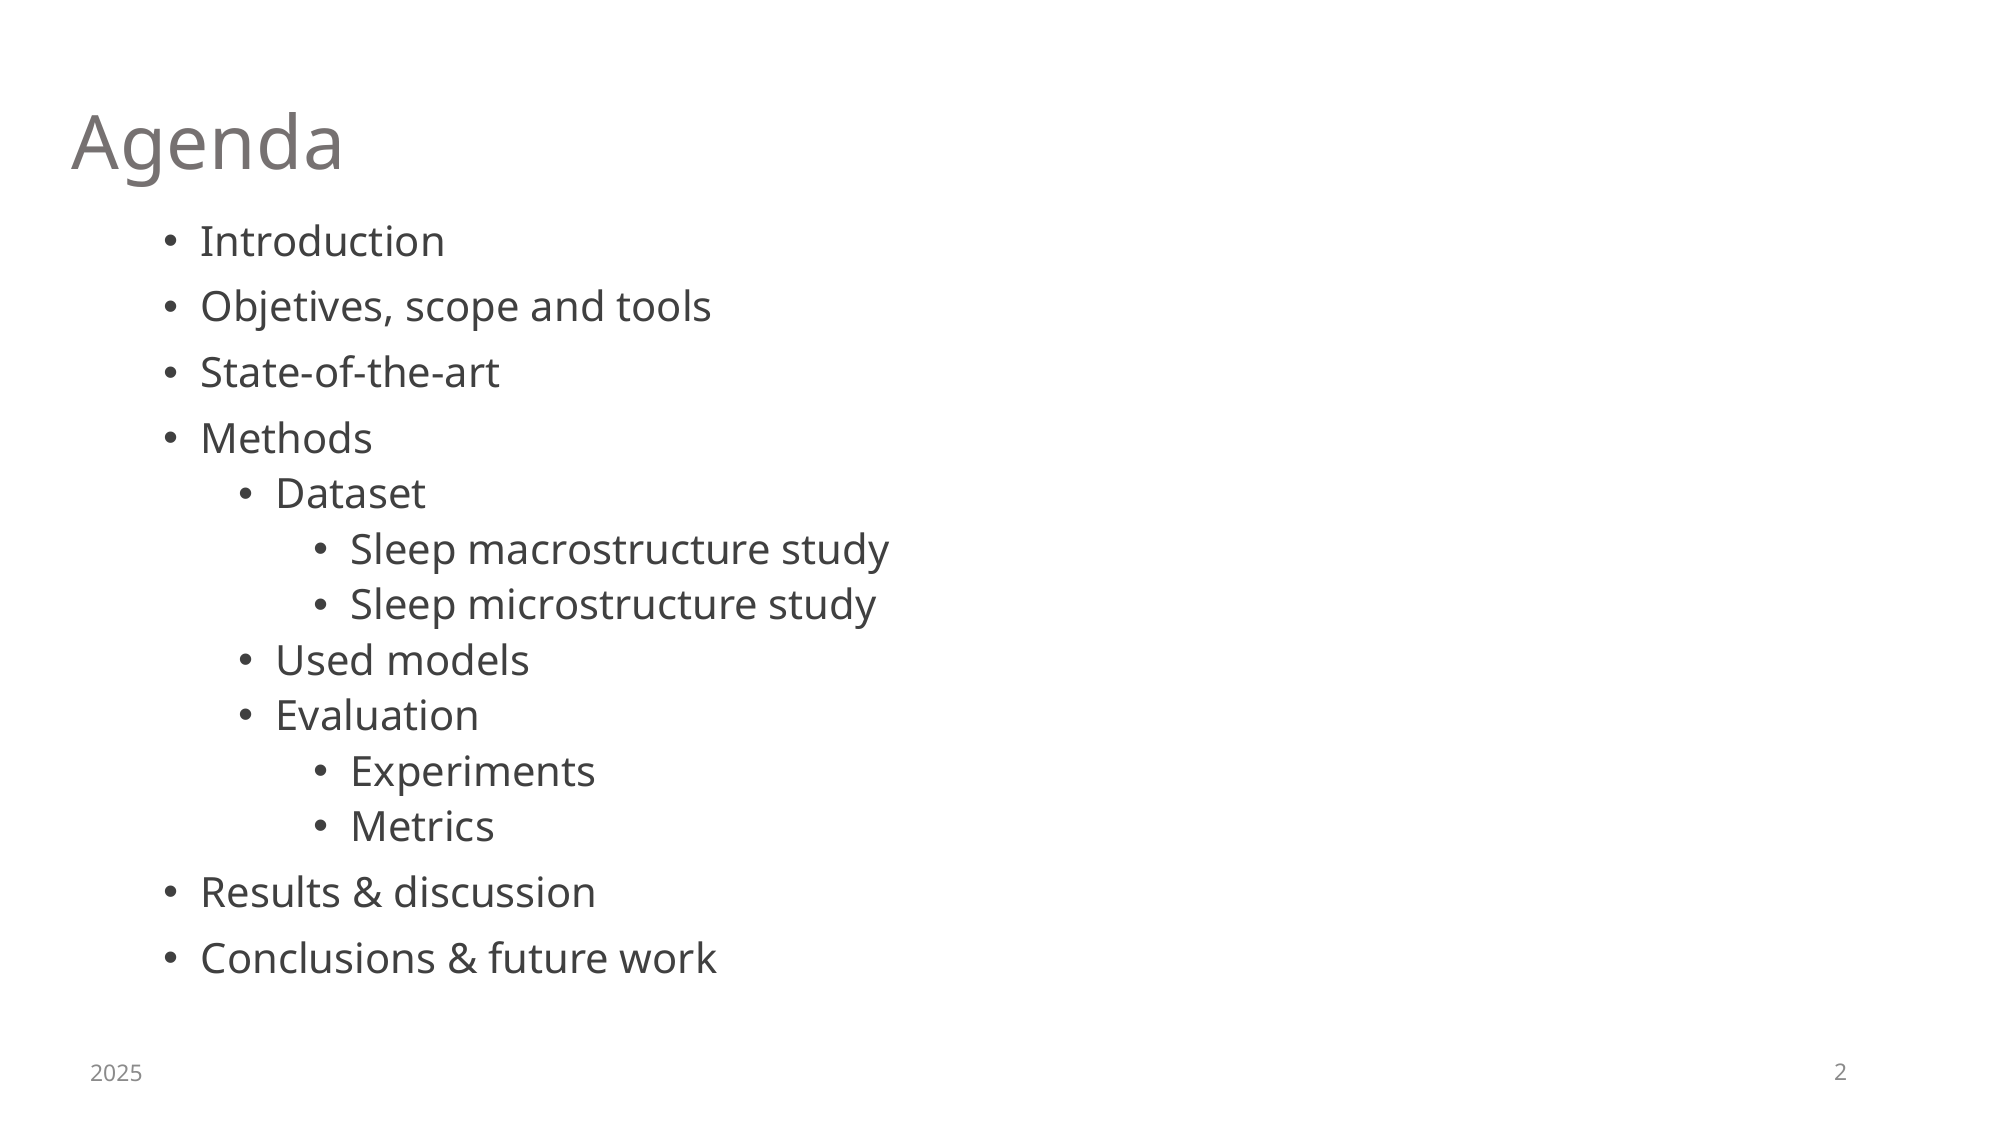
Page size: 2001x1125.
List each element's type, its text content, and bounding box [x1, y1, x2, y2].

title Agenda [56, 72, 544, 194]
slide_number 2 [1412, 1042, 1863, 1103]
slide_number 2025 [75, 1042, 525, 1103]
text_box Introduction Objetives, scope and tools State-of-the-art Methods Dataset Sleep macrostructure study Sleep microstructure study Used models Evaluation Experiments Metrics Results & discussion Conclusions & future work [148, 177, 1182, 1025]
